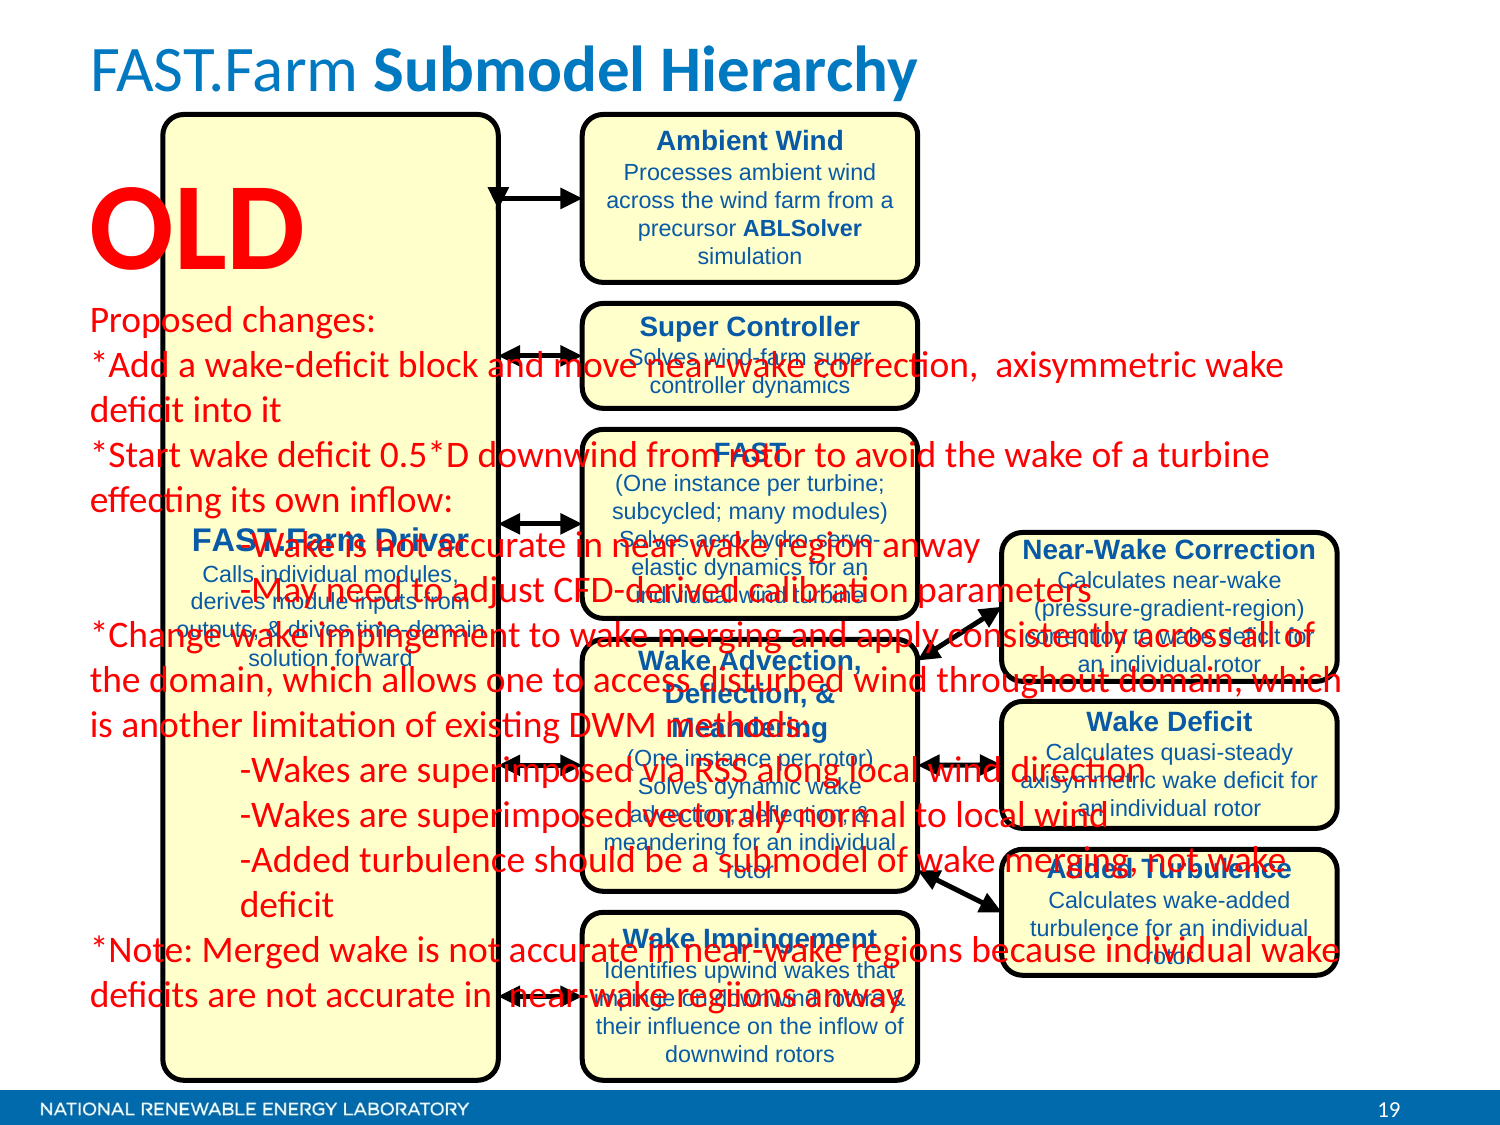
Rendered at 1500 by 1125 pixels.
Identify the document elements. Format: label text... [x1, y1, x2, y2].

picture [1382, 1090, 1500, 1125]
picture [0, 1090, 117, 1125]
title FAST.Farm Submodel Hierarchy [75, 19, 1425, 113]
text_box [117, 69, 1382, 1125]
text_box OLD Proposed changes: *Add a wake-deficit block and move near-wake correction, axisymmetric wake deficit into it *Start wake deficit 0.5*D downwind from rotor to avoid the wake of a turbine effecting its own inflow: -Wake is not accurate in near wake region anway -May need to adjust CFD-derived calibration parameters *Change wake impingement to wake merging and apply consistently across all of the domain, which allows one to access disturbed wind throughout domain, which is another limitation of existing DWM methods: -Wakes are superimposed via RSS along local wind direction -Wakes are superimposed vectorally normal to local wind -Added turbulence should be a submodel of wake merging, not wake deficit *Note: Merged wake is not accurate in near-wake regions because individual wake deficits are not accurate in near-wake regiions anway [75, 137, 112, 1023]
